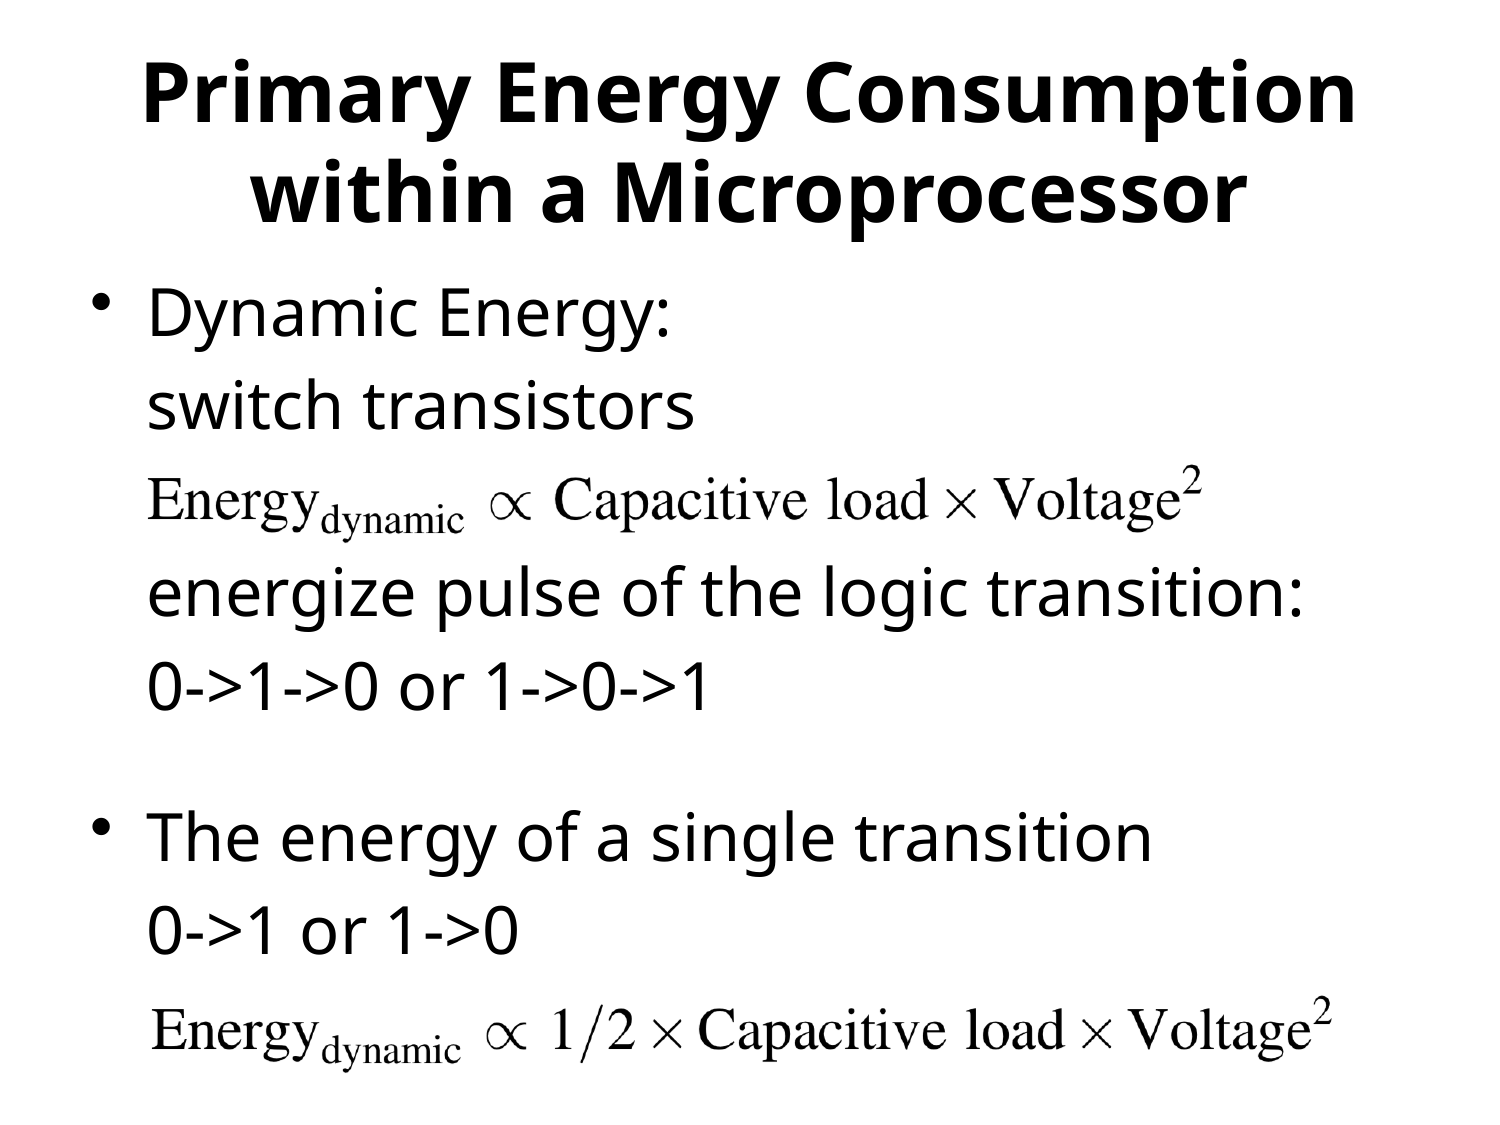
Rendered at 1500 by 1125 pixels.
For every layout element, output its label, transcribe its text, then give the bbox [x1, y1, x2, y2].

title Primary Energy Consumption within a Microprocessor [0, 45, 1500, 233]
list Dynamic Energy: switch transistors energize pulse of the logic transition: 0->1->0 or 1->0->1 The energy of a single transition 0->1 or 1->0 [75, 262, 1500, 1125]
picture [135, 978, 1349, 1081]
picture [137, 454, 1212, 548]
